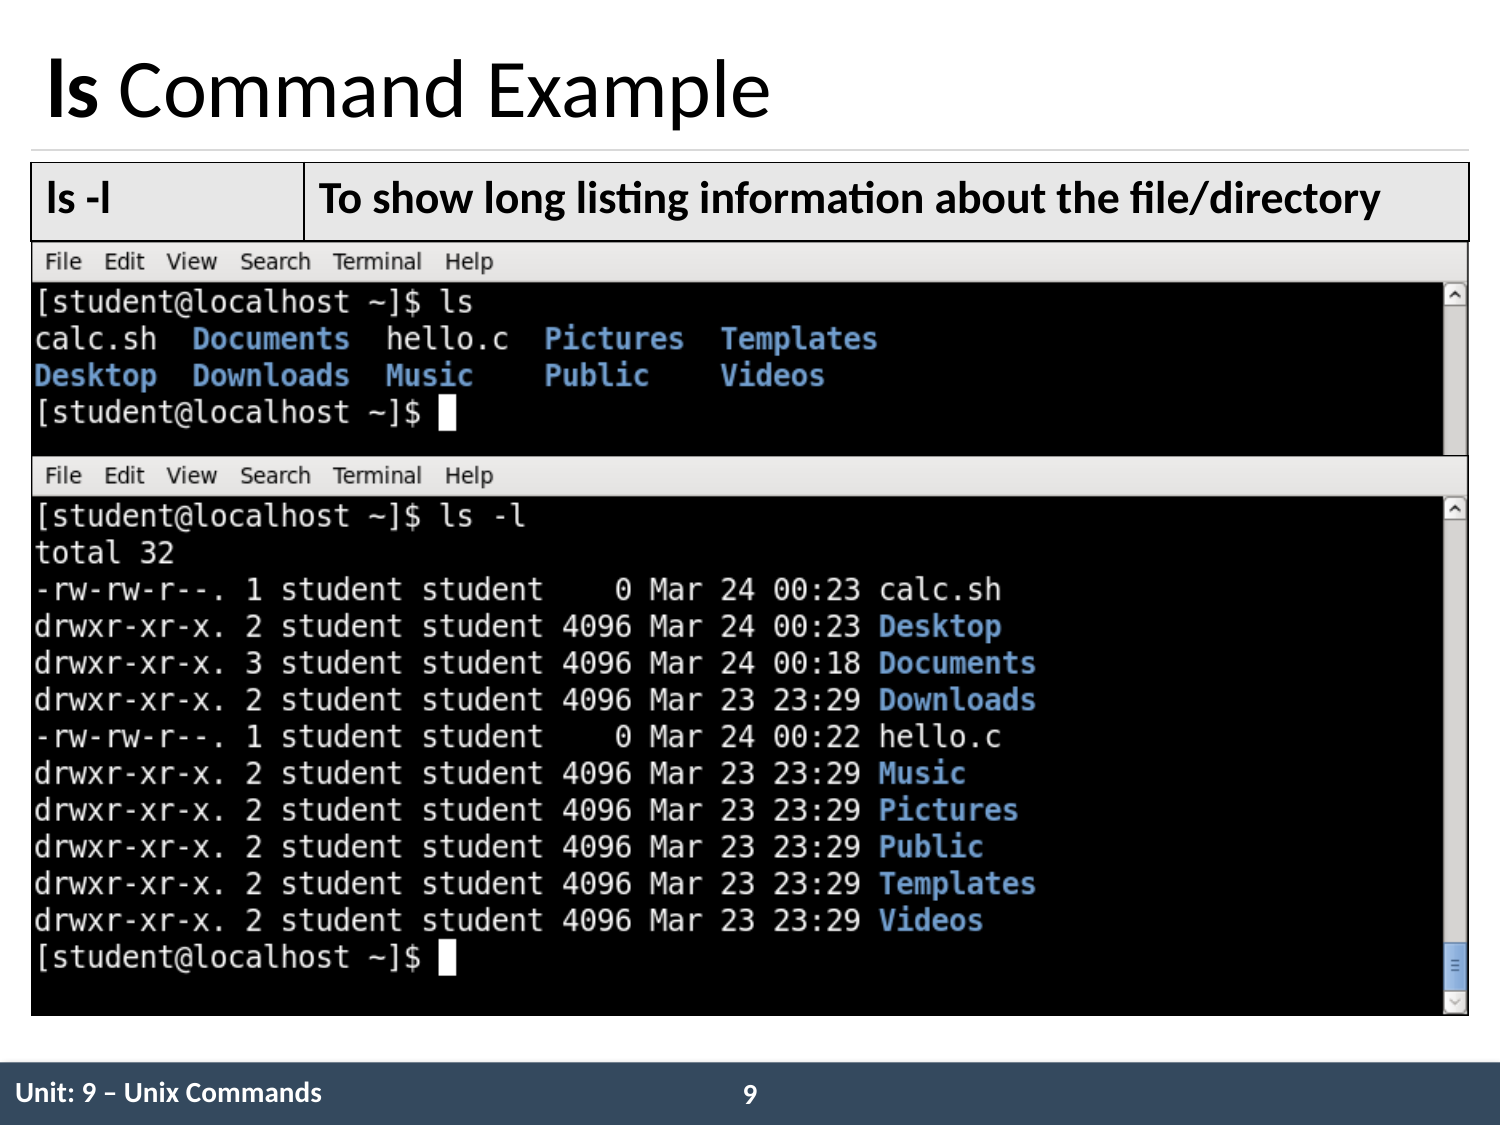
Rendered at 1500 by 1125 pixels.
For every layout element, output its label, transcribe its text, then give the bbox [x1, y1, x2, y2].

table_header ls -l [32, 163, 303, 239]
picture [30, 240, 1469, 1017]
title ls Command Example [31, 17, 1469, 150]
table_header To show long listing information about the file/directory [305, 163, 1468, 240]
